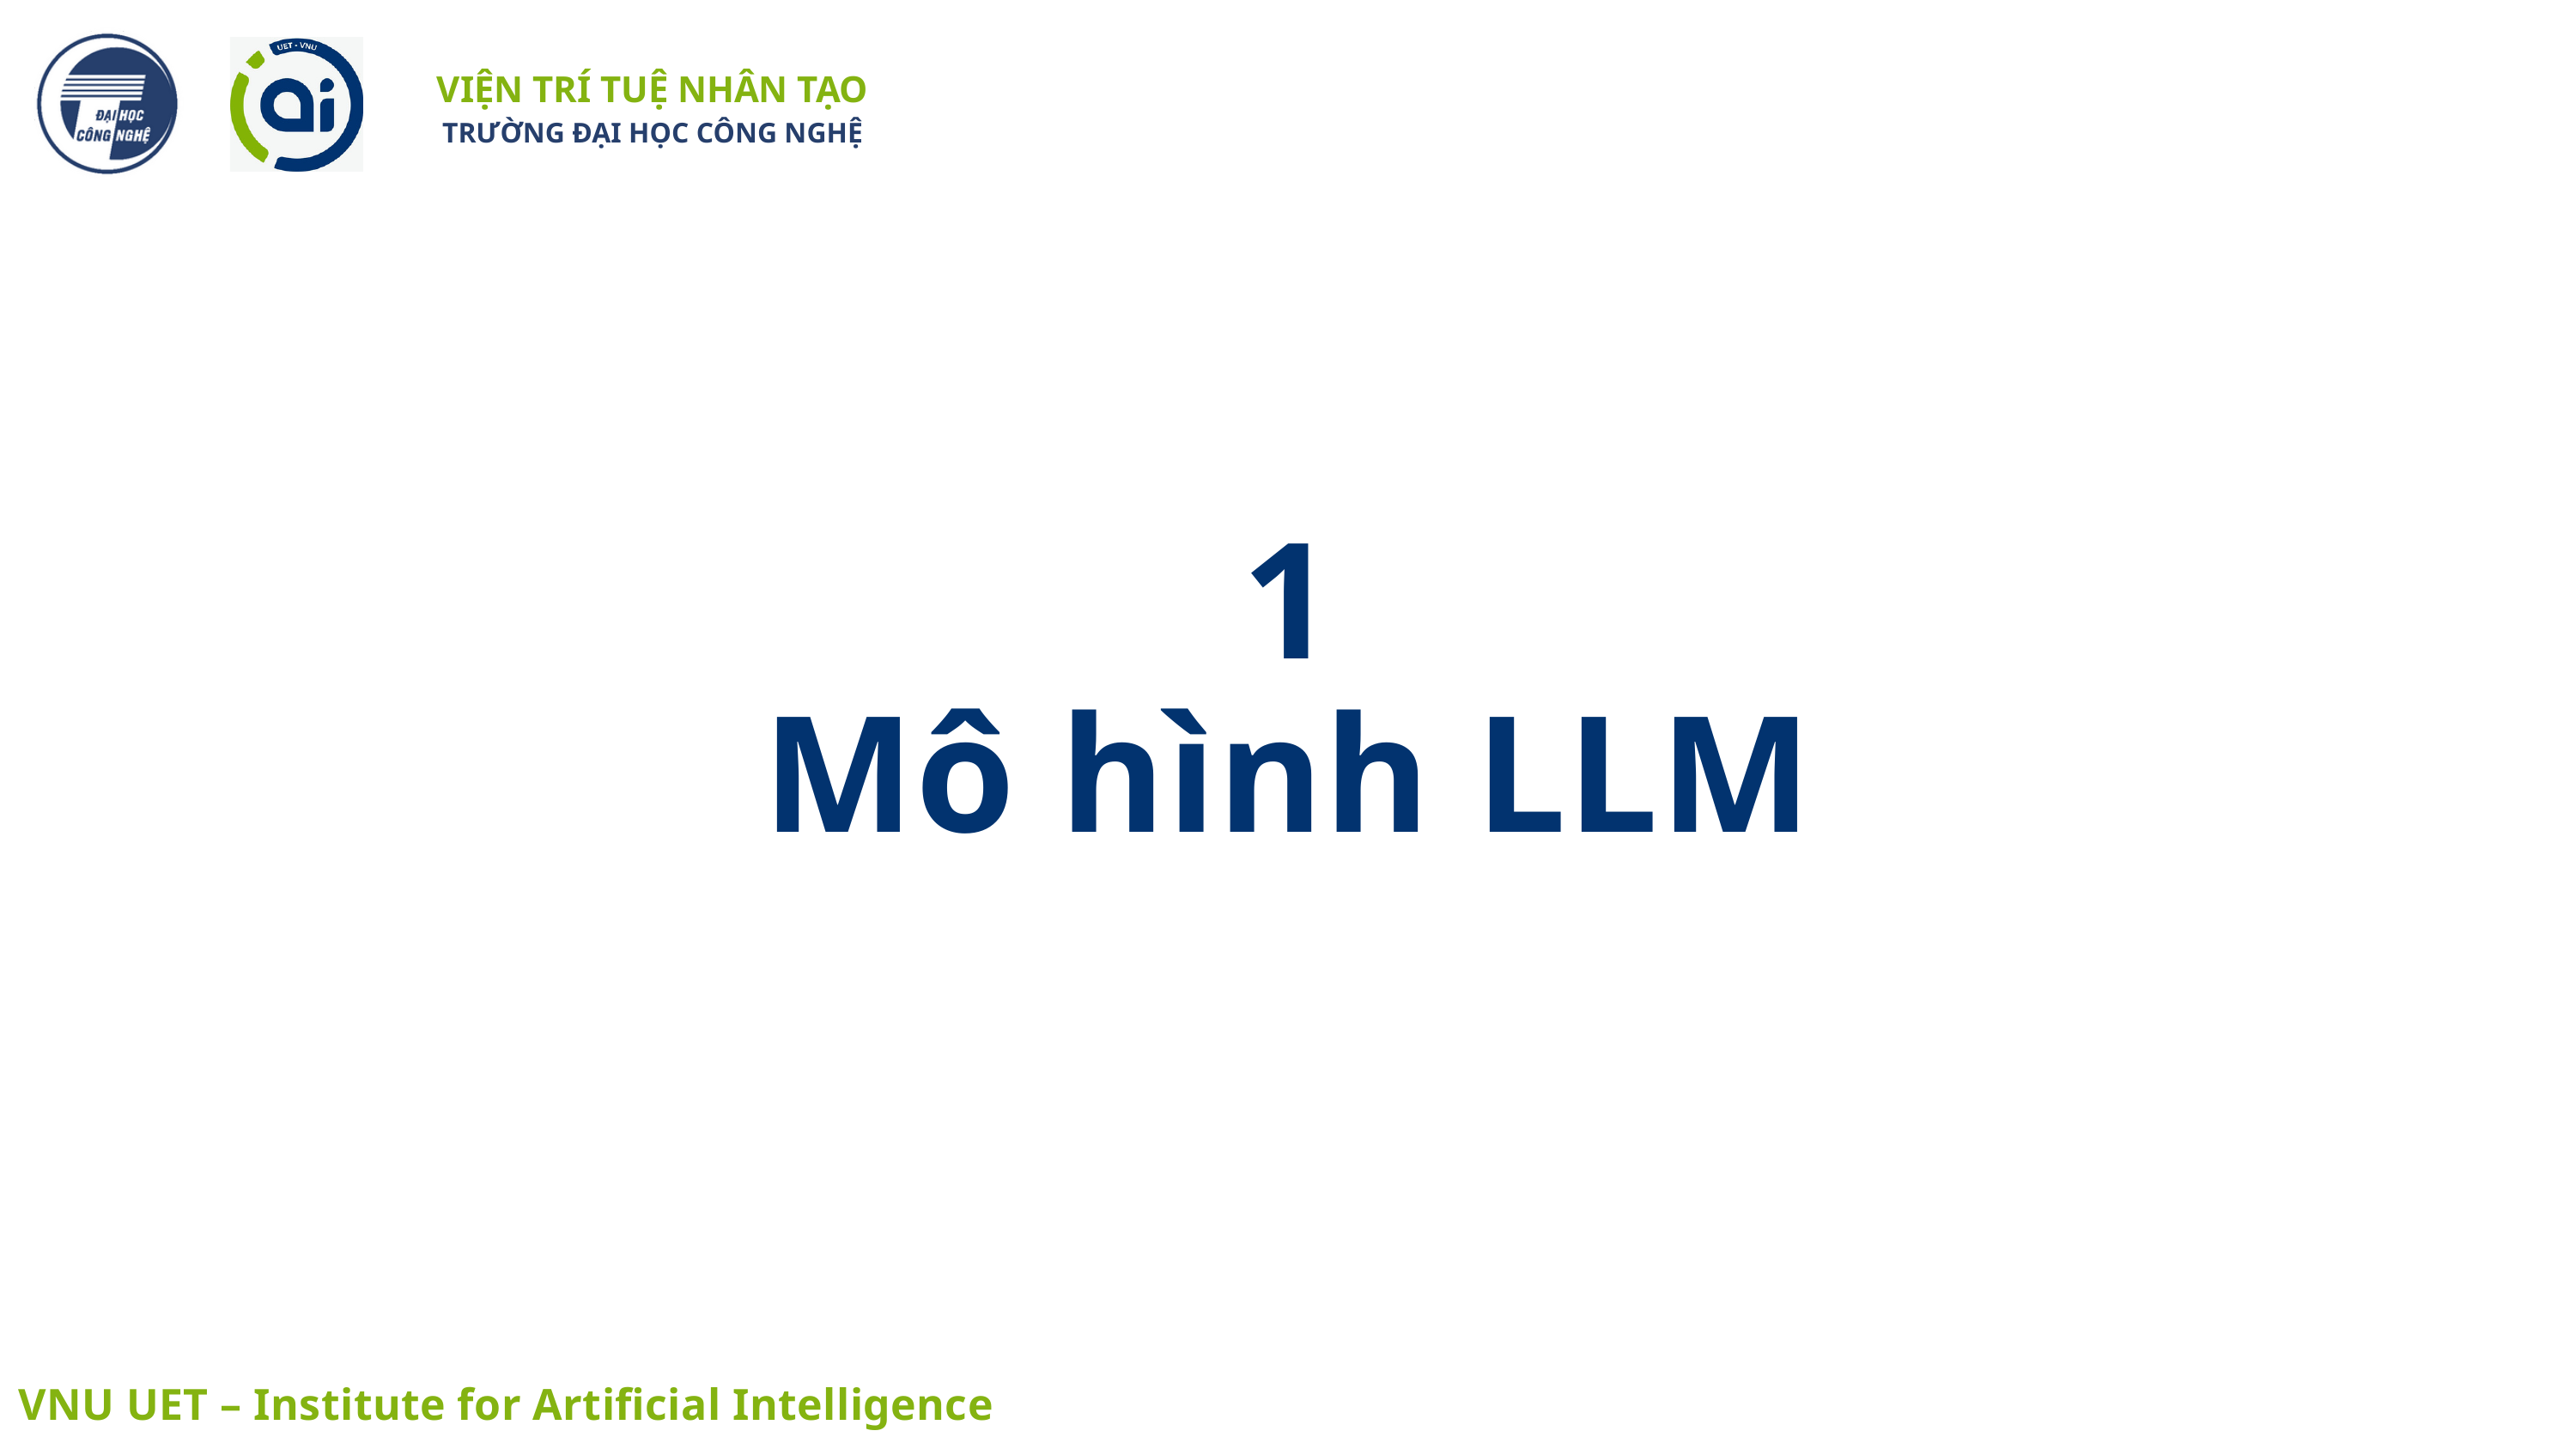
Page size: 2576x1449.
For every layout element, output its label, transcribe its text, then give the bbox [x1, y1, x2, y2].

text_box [28, 26, 898, 183]
text_box 1 Mô hình LLM [222, 517, 2354, 865]
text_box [0, 1371, 2576, 1449]
